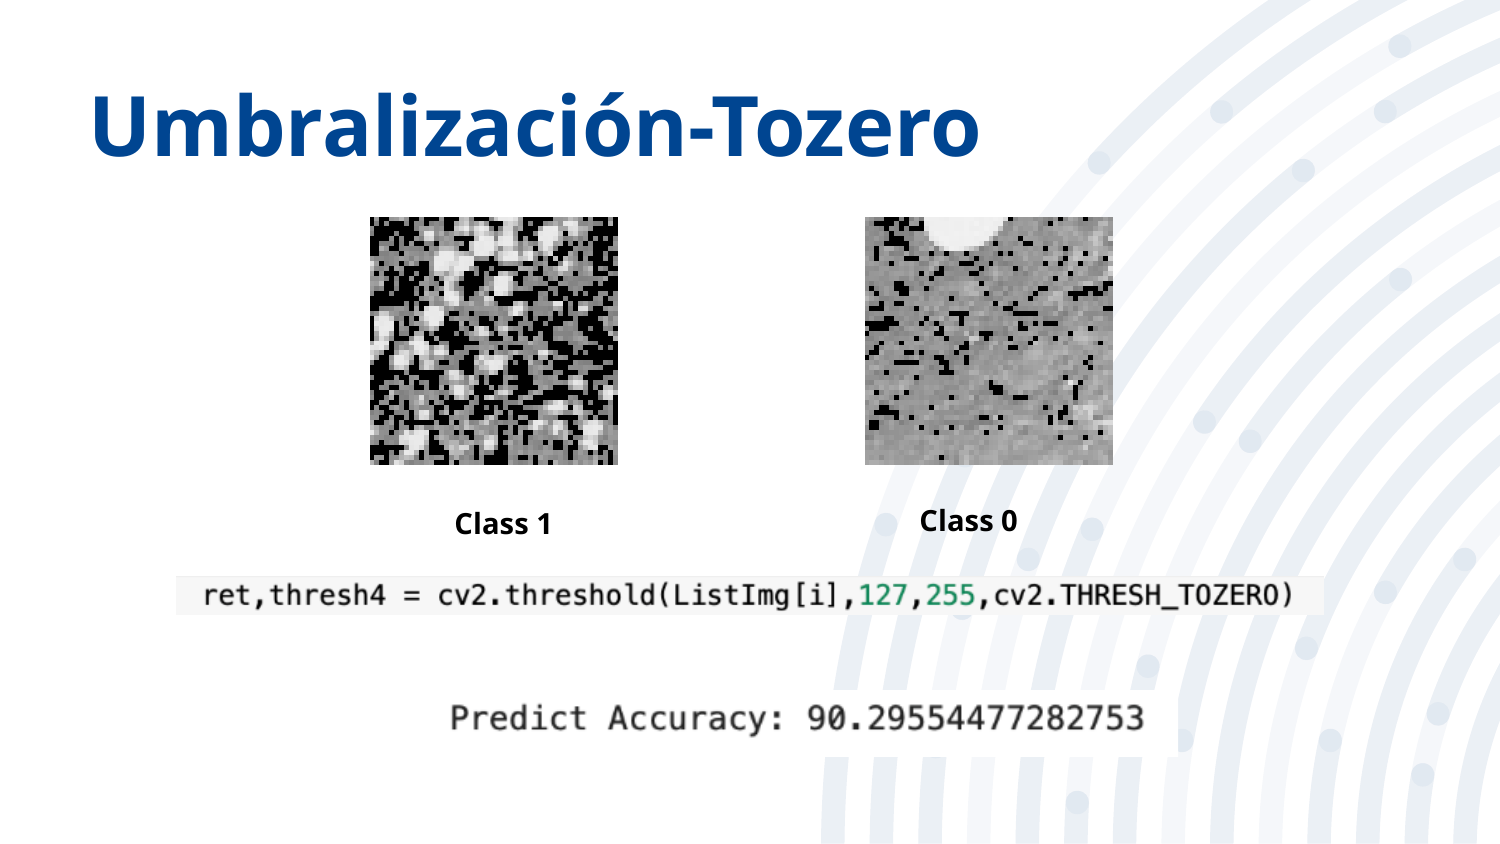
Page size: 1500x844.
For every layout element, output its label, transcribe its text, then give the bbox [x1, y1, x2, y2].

picture [370, 217, 618, 465]
text_box Class 1 [439, 490, 1281, 556]
title Umbralización-Tozero [88, 56, 1237, 174]
picture [431, 690, 1179, 757]
list [51, 295, 1449, 611]
text_box Class 0 [904, 487, 1500, 553]
picture [865, 217, 1113, 465]
picture [175, 575, 1325, 615]
